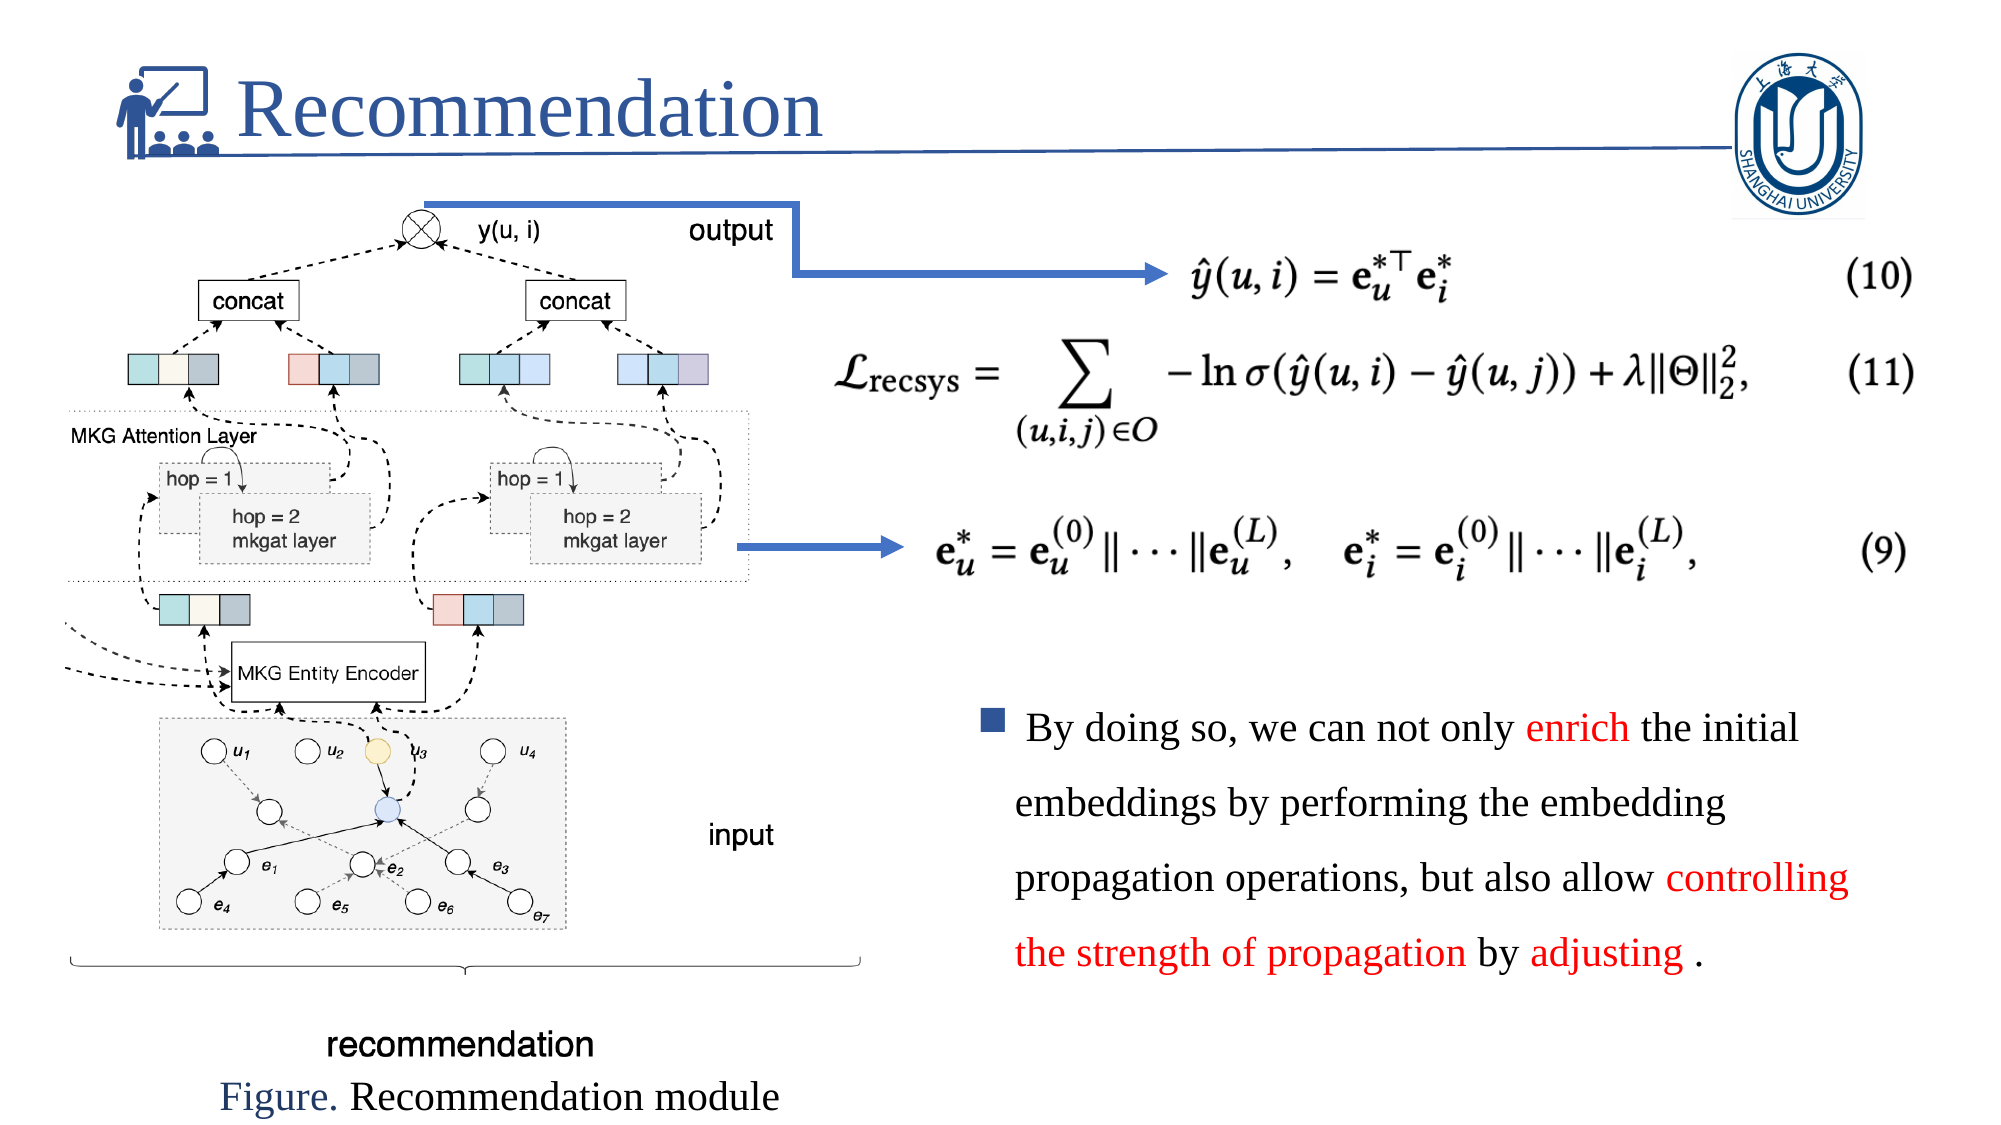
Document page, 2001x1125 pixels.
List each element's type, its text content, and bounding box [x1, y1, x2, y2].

text_box Figure. Recommendation module [0, 1036, 1000, 1113]
picture [1168, 234, 1925, 314]
picture [64, 196, 1929, 1061]
text_box Recommendation [222, 46, 1252, 161]
picture [924, 504, 1919, 590]
picture [110, 54, 226, 170]
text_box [423, 204, 1169, 274]
picture [1732, 51, 1865, 220]
